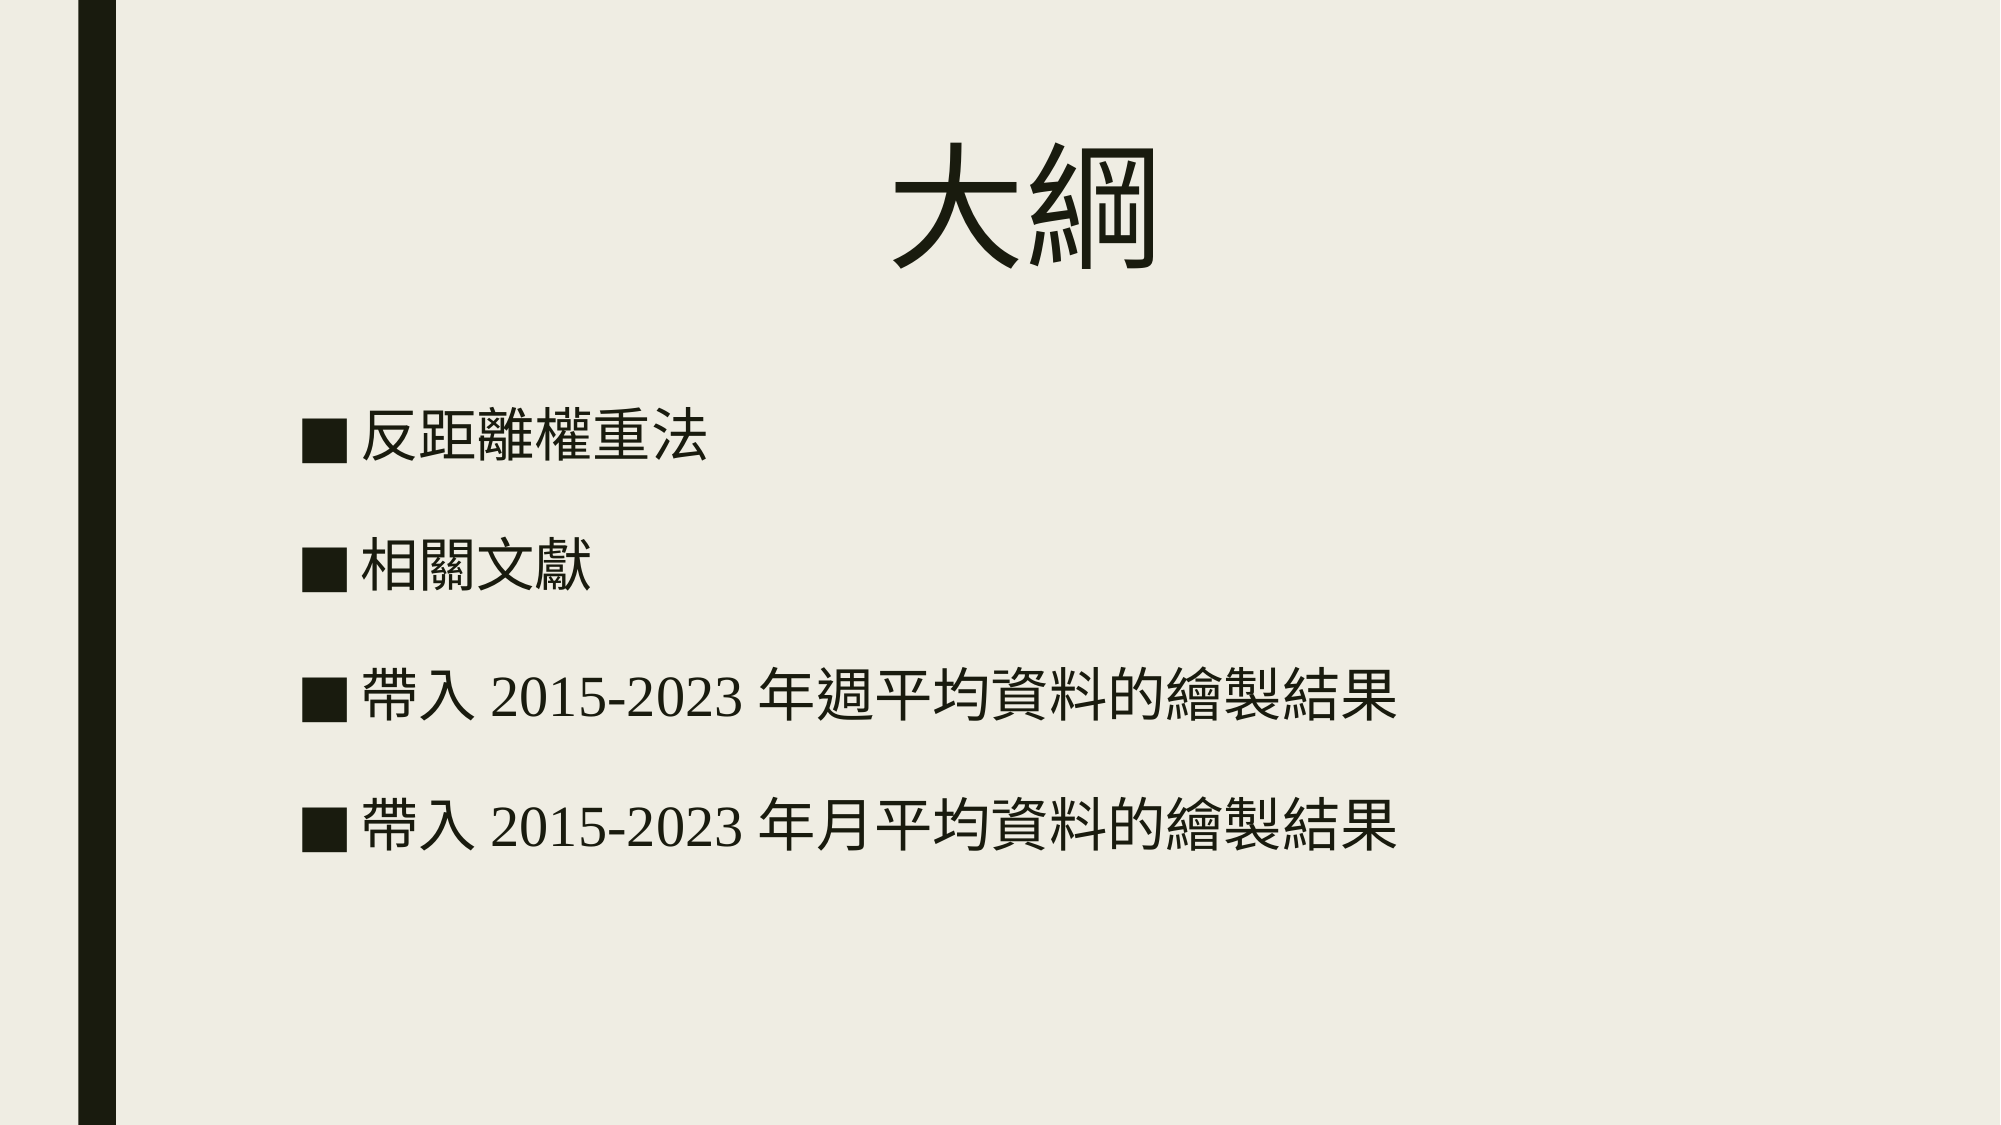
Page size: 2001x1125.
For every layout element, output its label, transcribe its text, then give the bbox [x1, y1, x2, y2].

title 大綱 [873, 133, 1430, 356]
list 反距離權重法 相關文獻 帶入2015-2023年週平均資料的繪製結果 帶入2015-2023年月平均資料的繪製結果 [281, 356, 1857, 1023]
